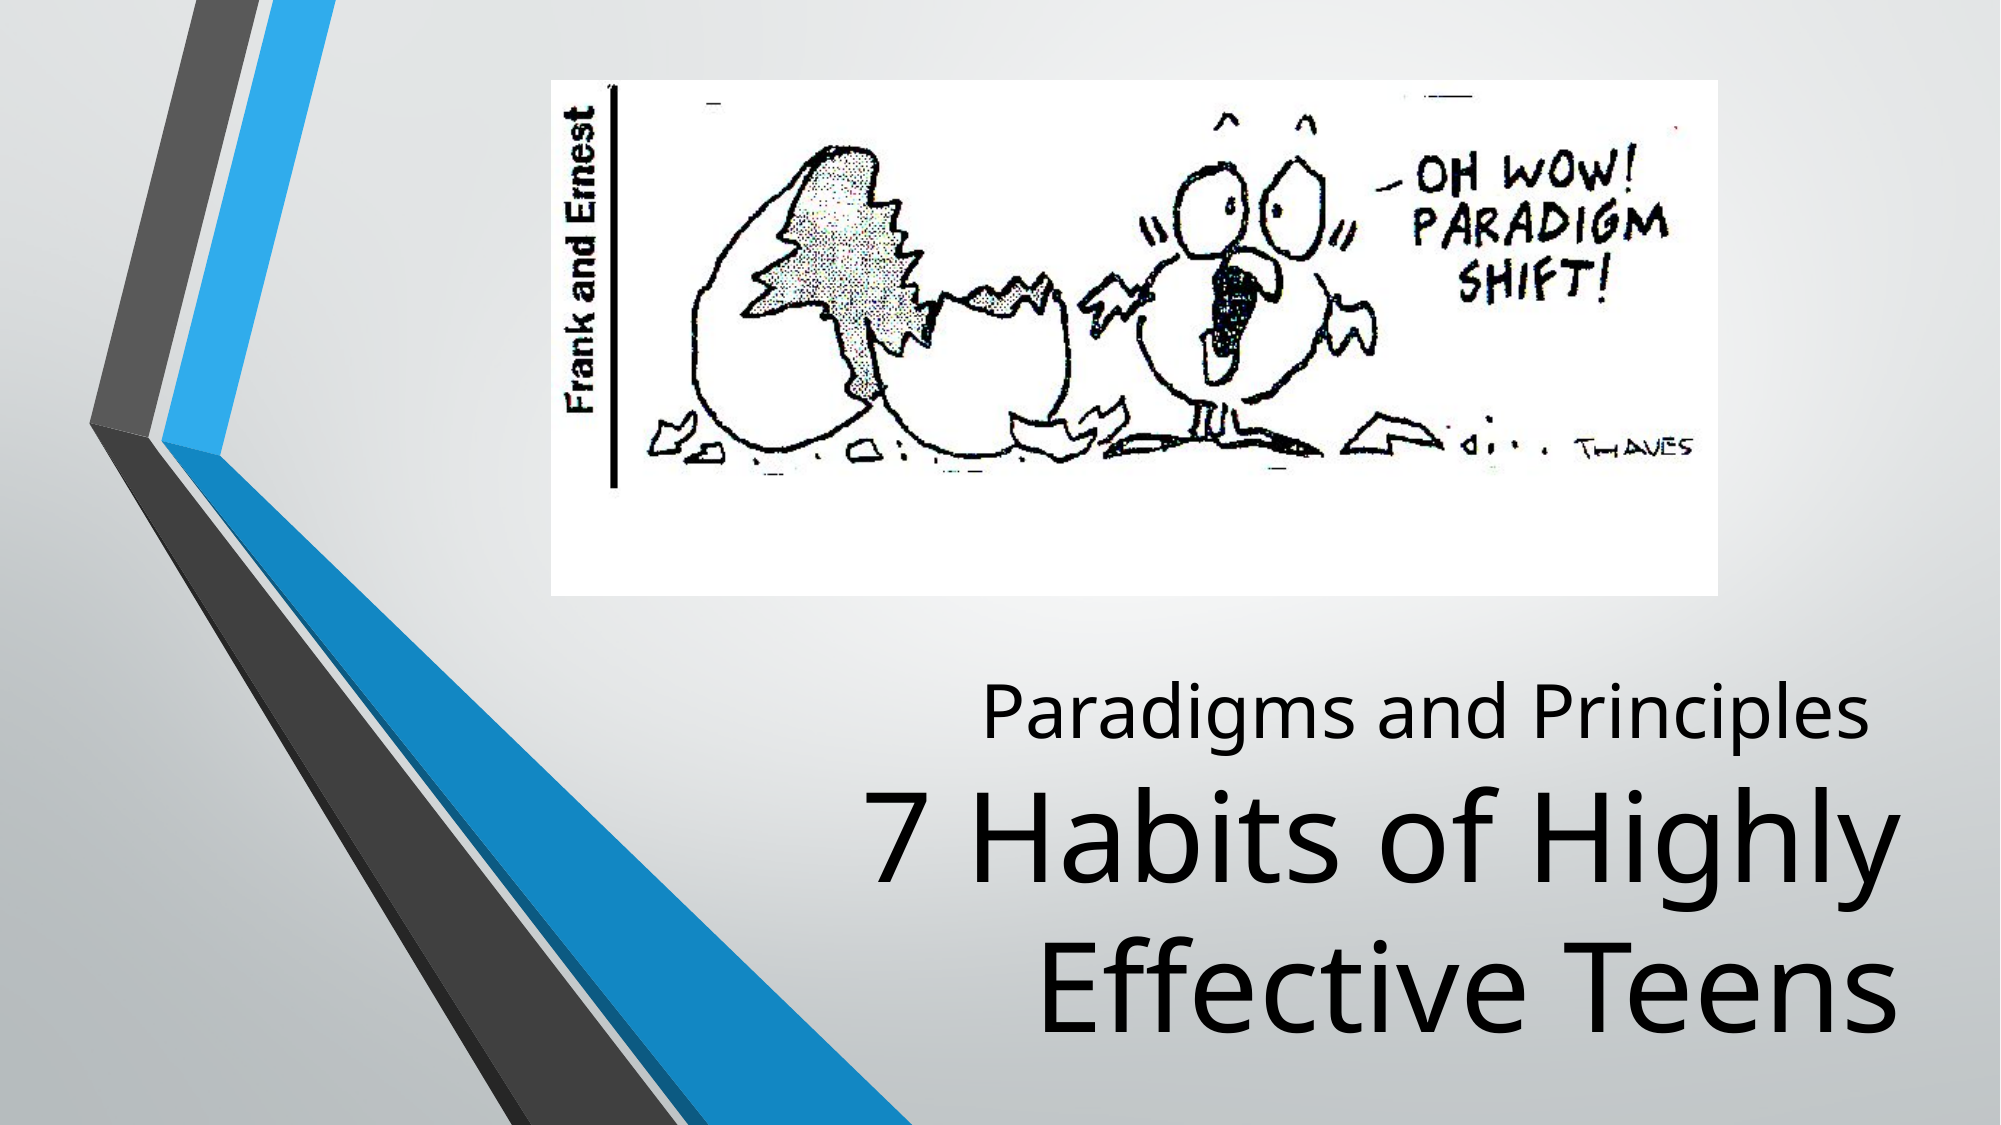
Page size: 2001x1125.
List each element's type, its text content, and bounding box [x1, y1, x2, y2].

picture [551, 79, 1719, 596]
title 7 Habits of Highly Effective Teens [510, 635, 1918, 1065]
subtitle Paradigms and Principles [740, 655, 1887, 884]
